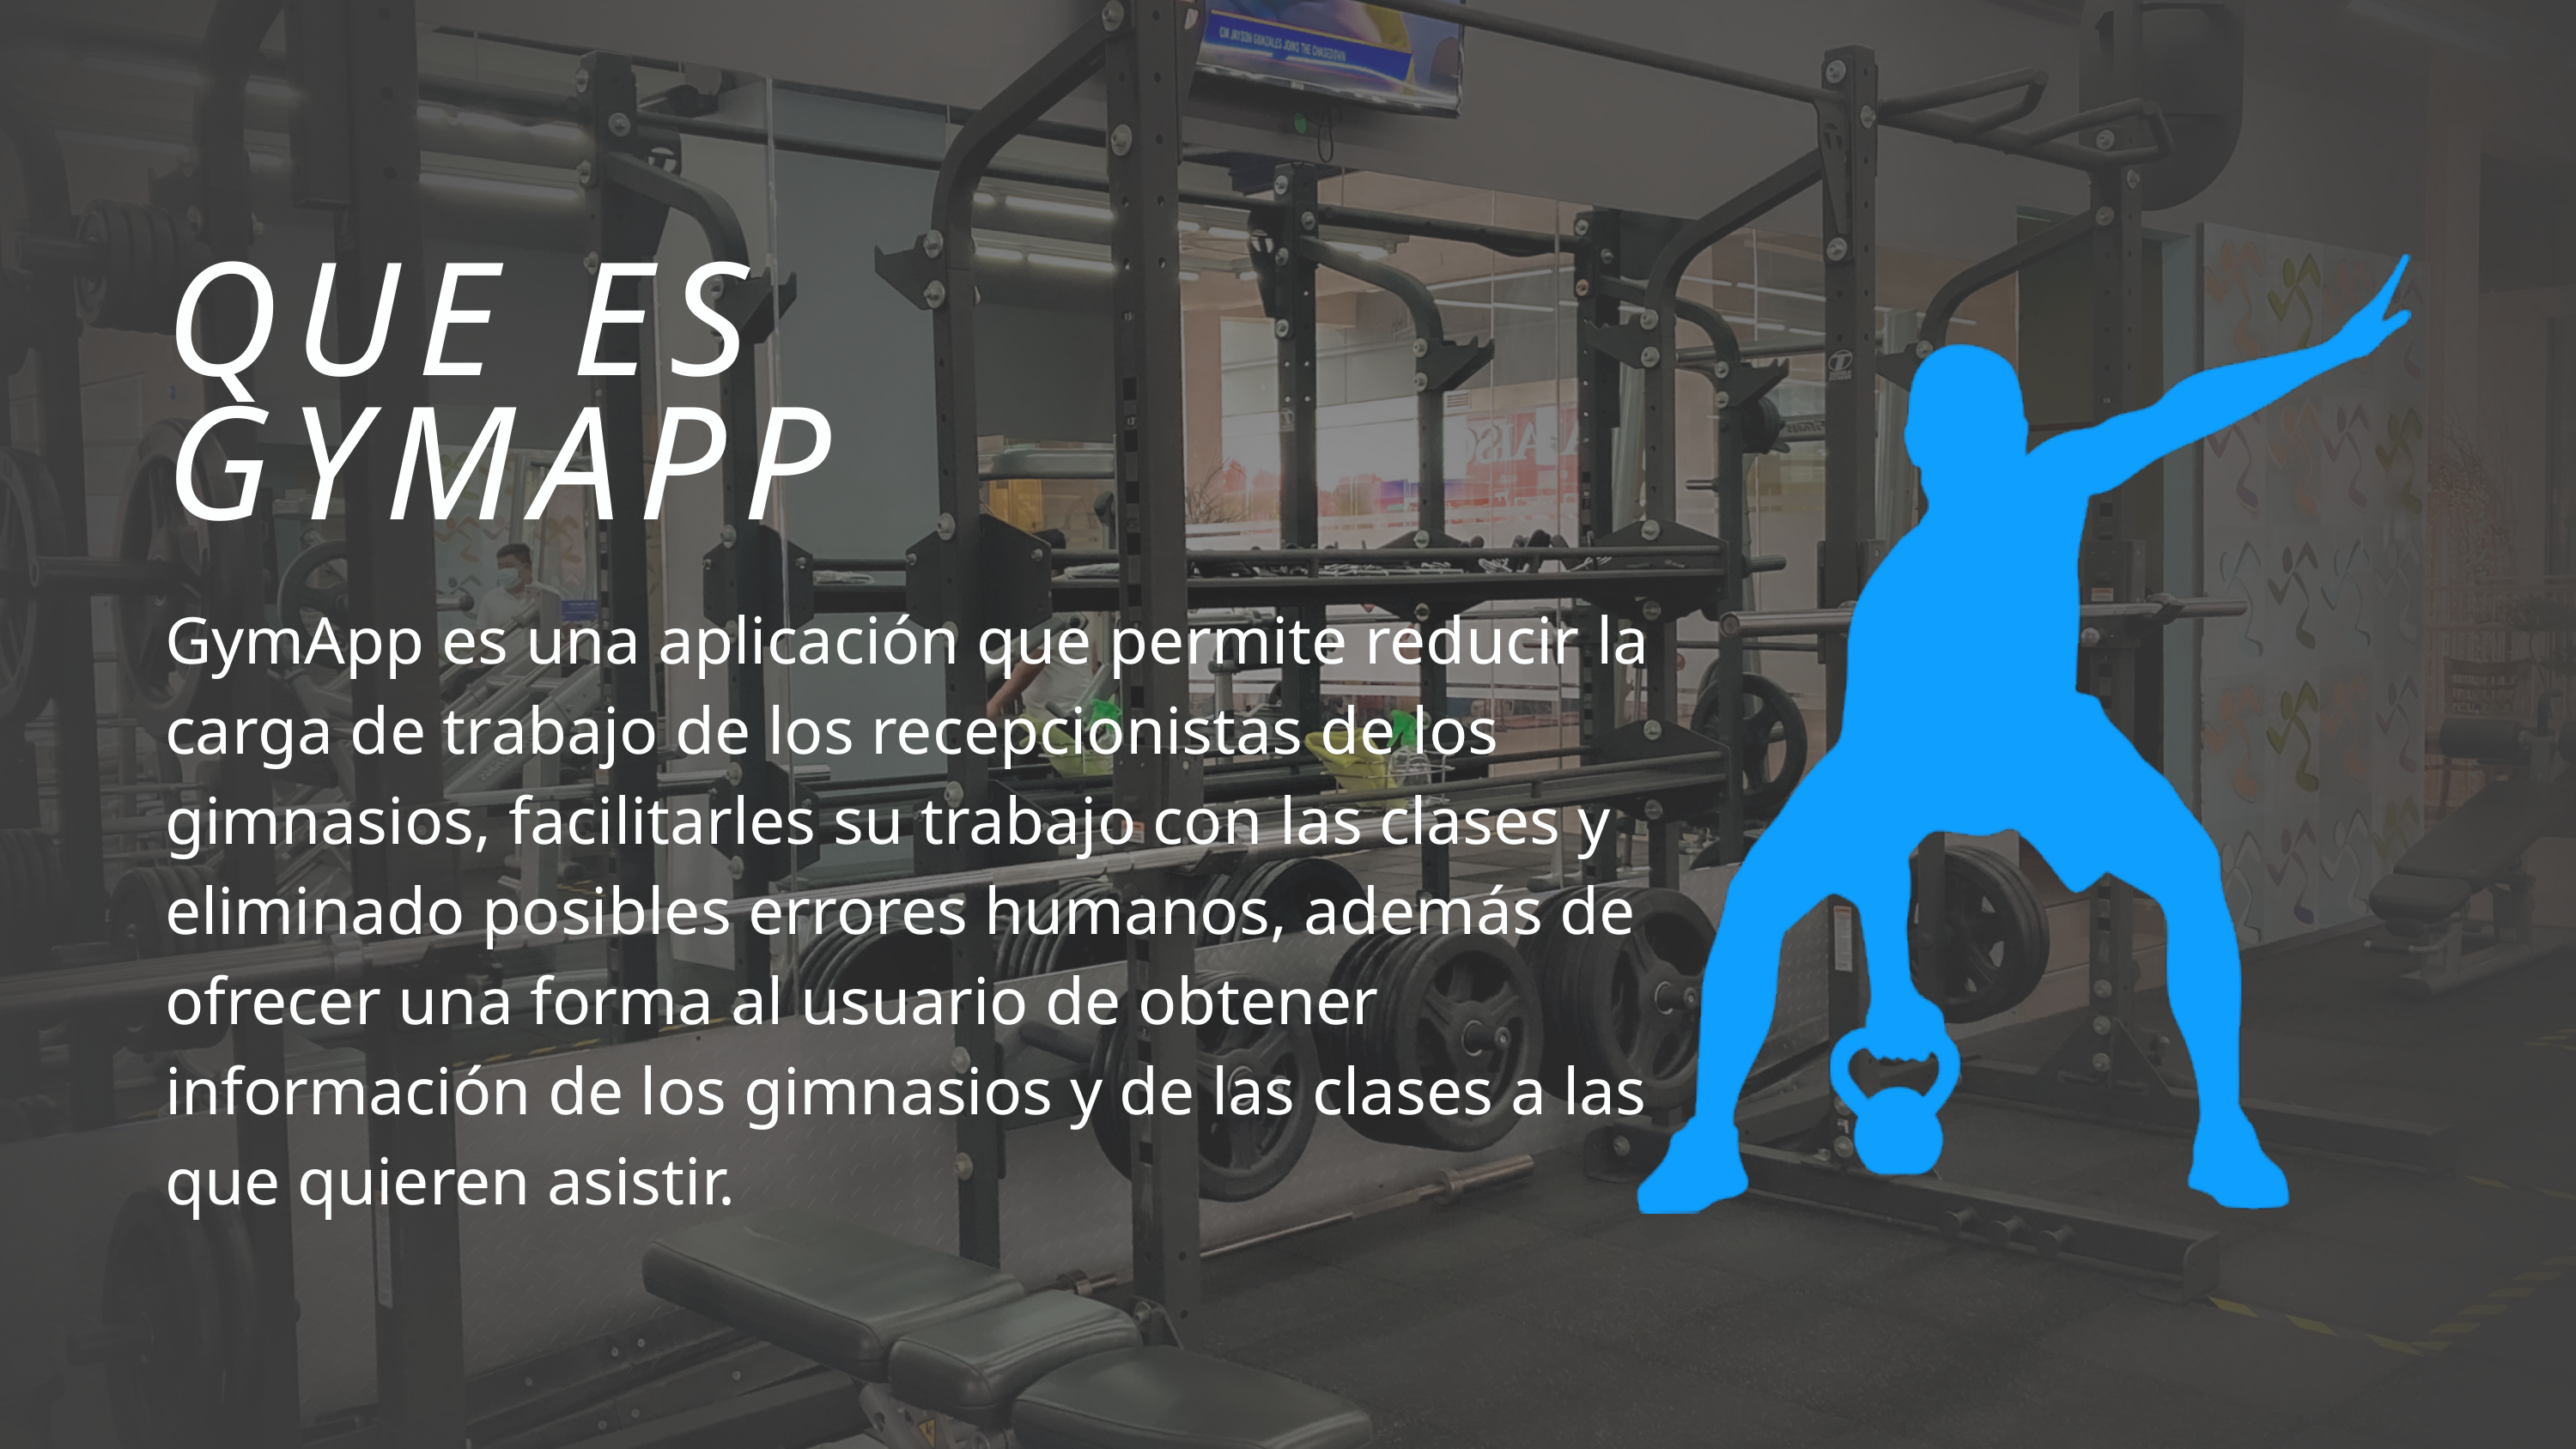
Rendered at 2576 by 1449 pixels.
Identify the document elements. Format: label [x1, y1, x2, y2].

text_box [0, 0, 2576, 1449]
